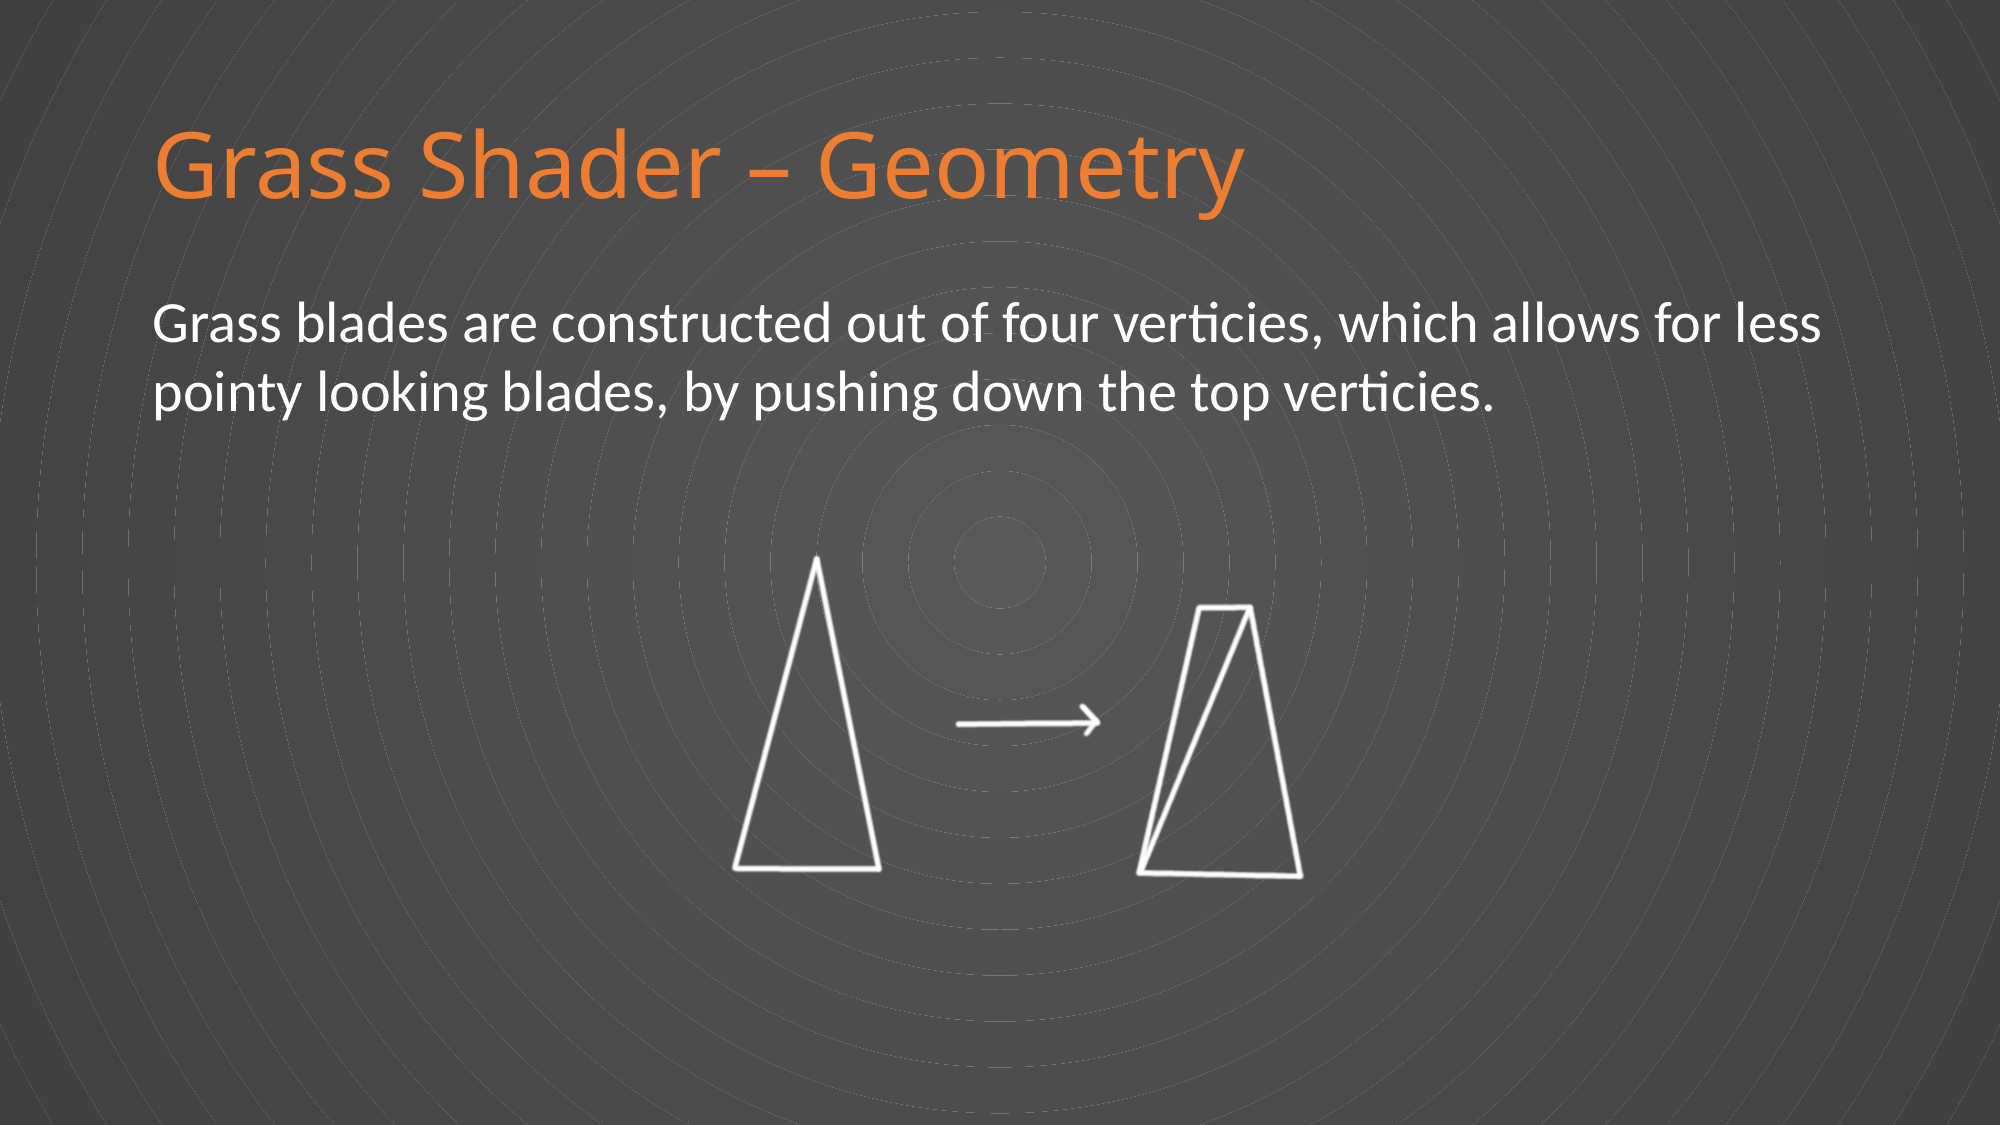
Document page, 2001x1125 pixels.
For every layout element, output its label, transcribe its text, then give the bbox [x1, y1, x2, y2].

picture [685, 514, 1392, 955]
title Grass Shader – Geometry [137, 59, 1863, 278]
text_box Grass blades are constructed out of four verticies, which allows for less pointy looking blades, by pushing down the top verticies. [137, 276, 1849, 432]
